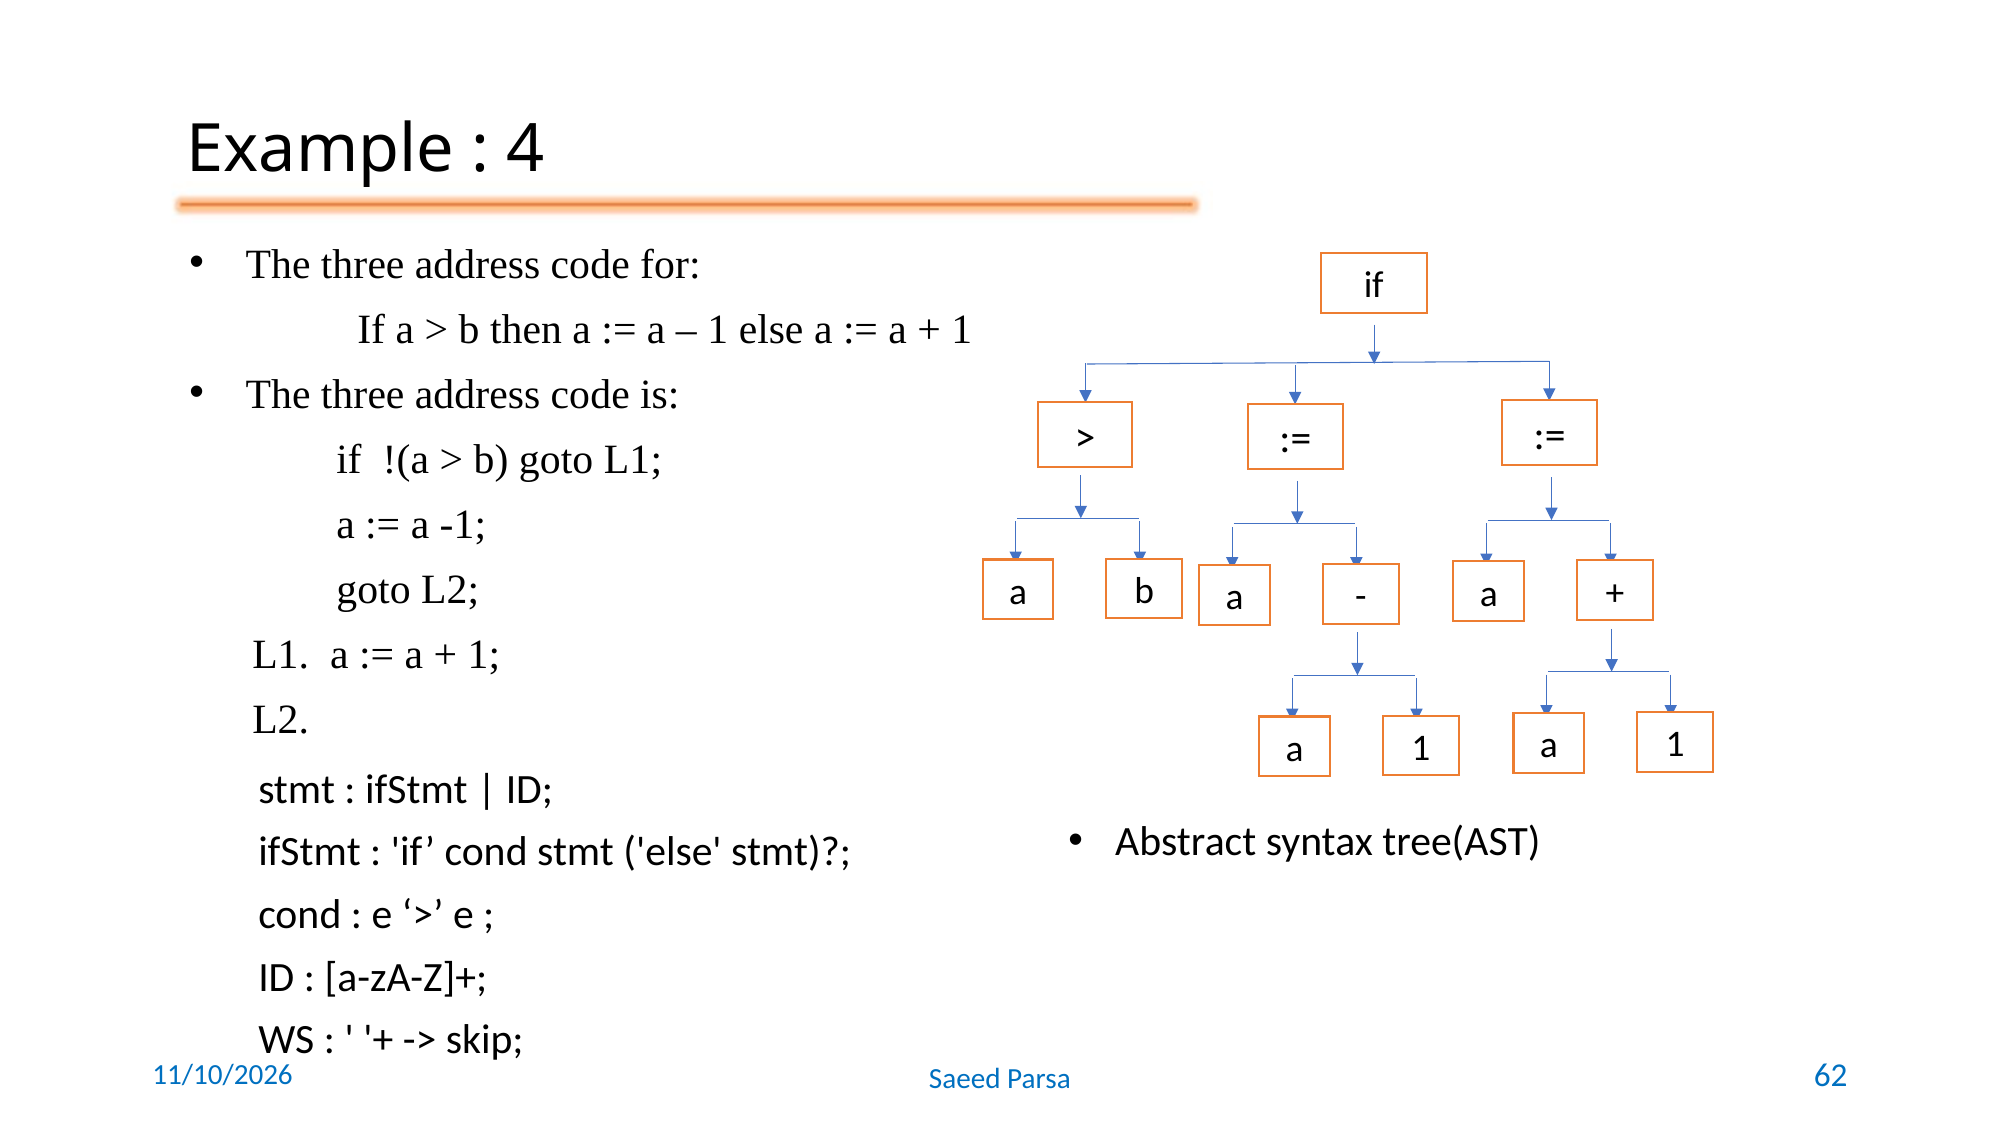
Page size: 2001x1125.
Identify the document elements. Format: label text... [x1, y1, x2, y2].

picture [152, 181, 1213, 238]
text_box Abstract syntax tree(AST) [1053, 806, 1577, 872]
text_box The three address code for: If a > b then a := a – 1 else a := a + 1 The three address code is: if !(a > b) goto L1; a := a -1; goto L2; L1. a := a + 1; L2. [174, 214, 1003, 749]
text_box stmt : ifStmt | ID; ifStmt : 'if’ cond stmt ('else' stmt)?; cond : e ‘>’ e ; ID : [a-zA-Z]+; WS : ' '+ -> skip; [243, 754, 985, 1042]
slide_number 62 [1412, 1042, 1863, 1103]
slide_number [137, 1042, 587, 1103]
text_box Example : 4 [171, 106, 1587, 195]
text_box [982, 253, 1714, 794]
footer Saeed Parsa [587, 1042, 1413, 1111]
